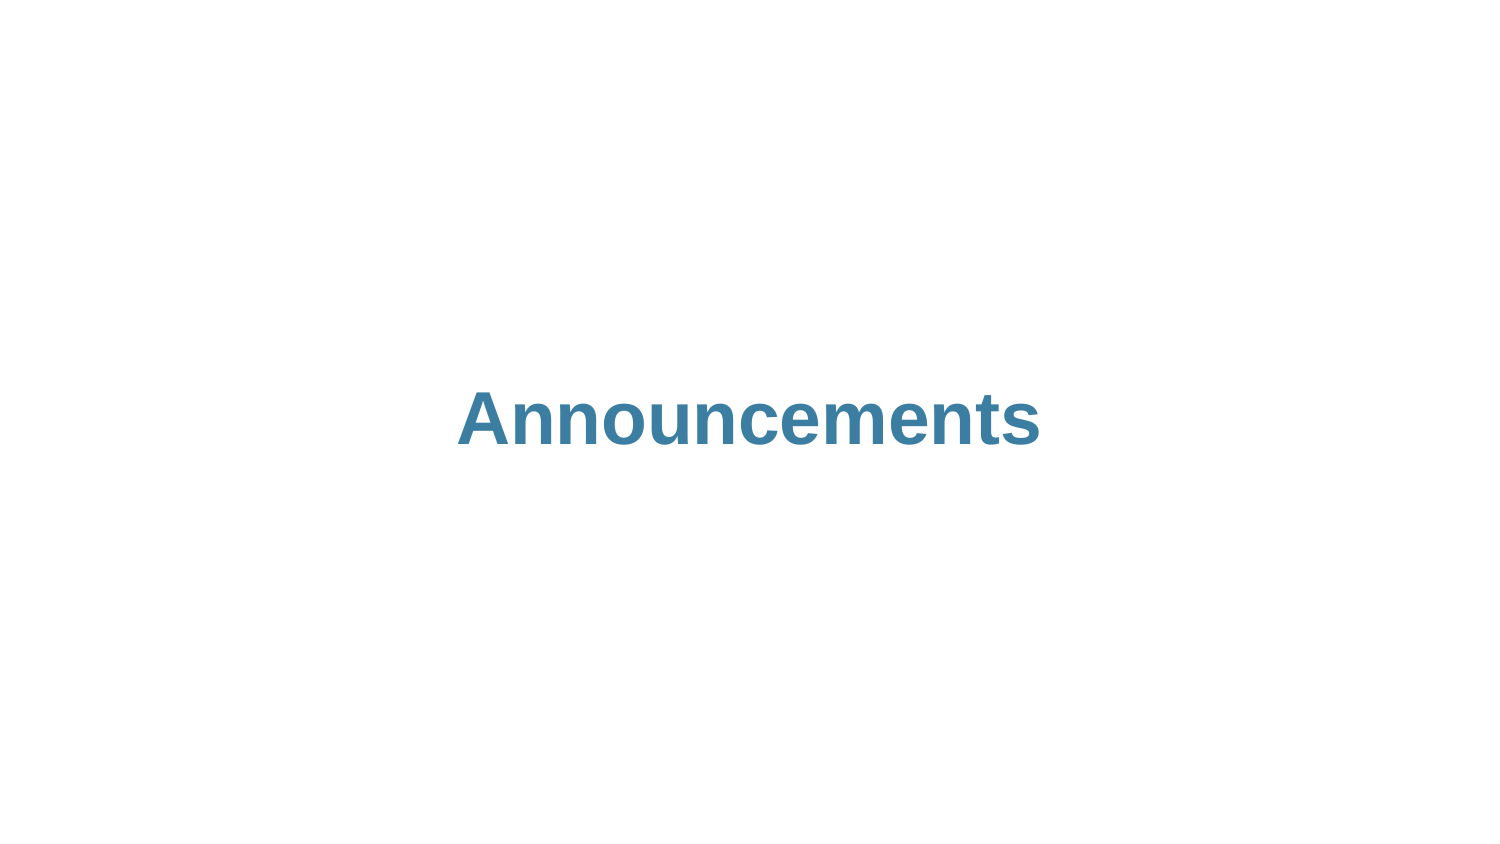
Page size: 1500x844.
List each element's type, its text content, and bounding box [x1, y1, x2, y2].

title Announcements [454, 367, 1046, 511]
